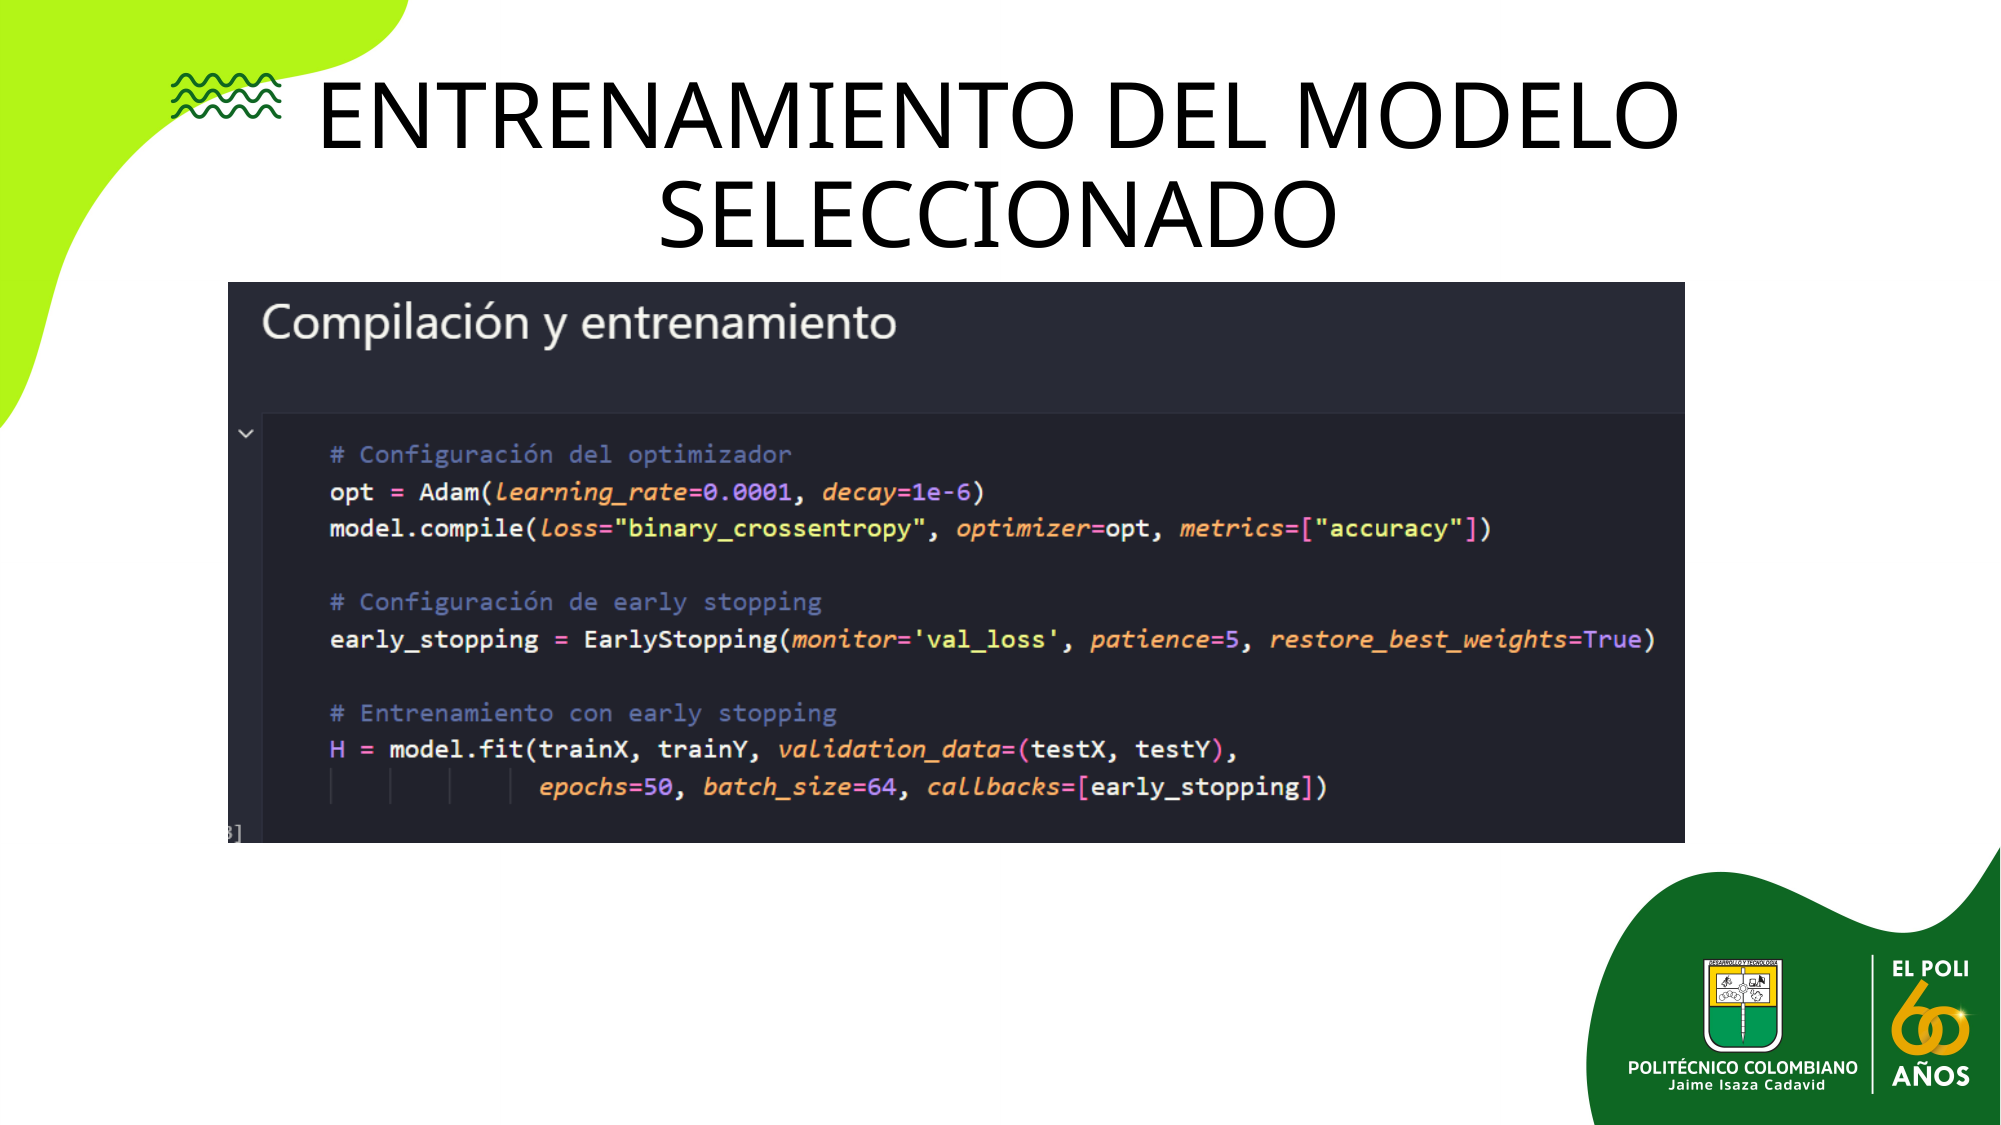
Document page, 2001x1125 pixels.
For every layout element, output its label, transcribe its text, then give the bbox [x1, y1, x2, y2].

picture [0, 0, 2001, 1125]
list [228, 281, 1686, 844]
title ENTRENAMIENTO DEL MODELO SELECCIONADO [137, 59, 1863, 278]
